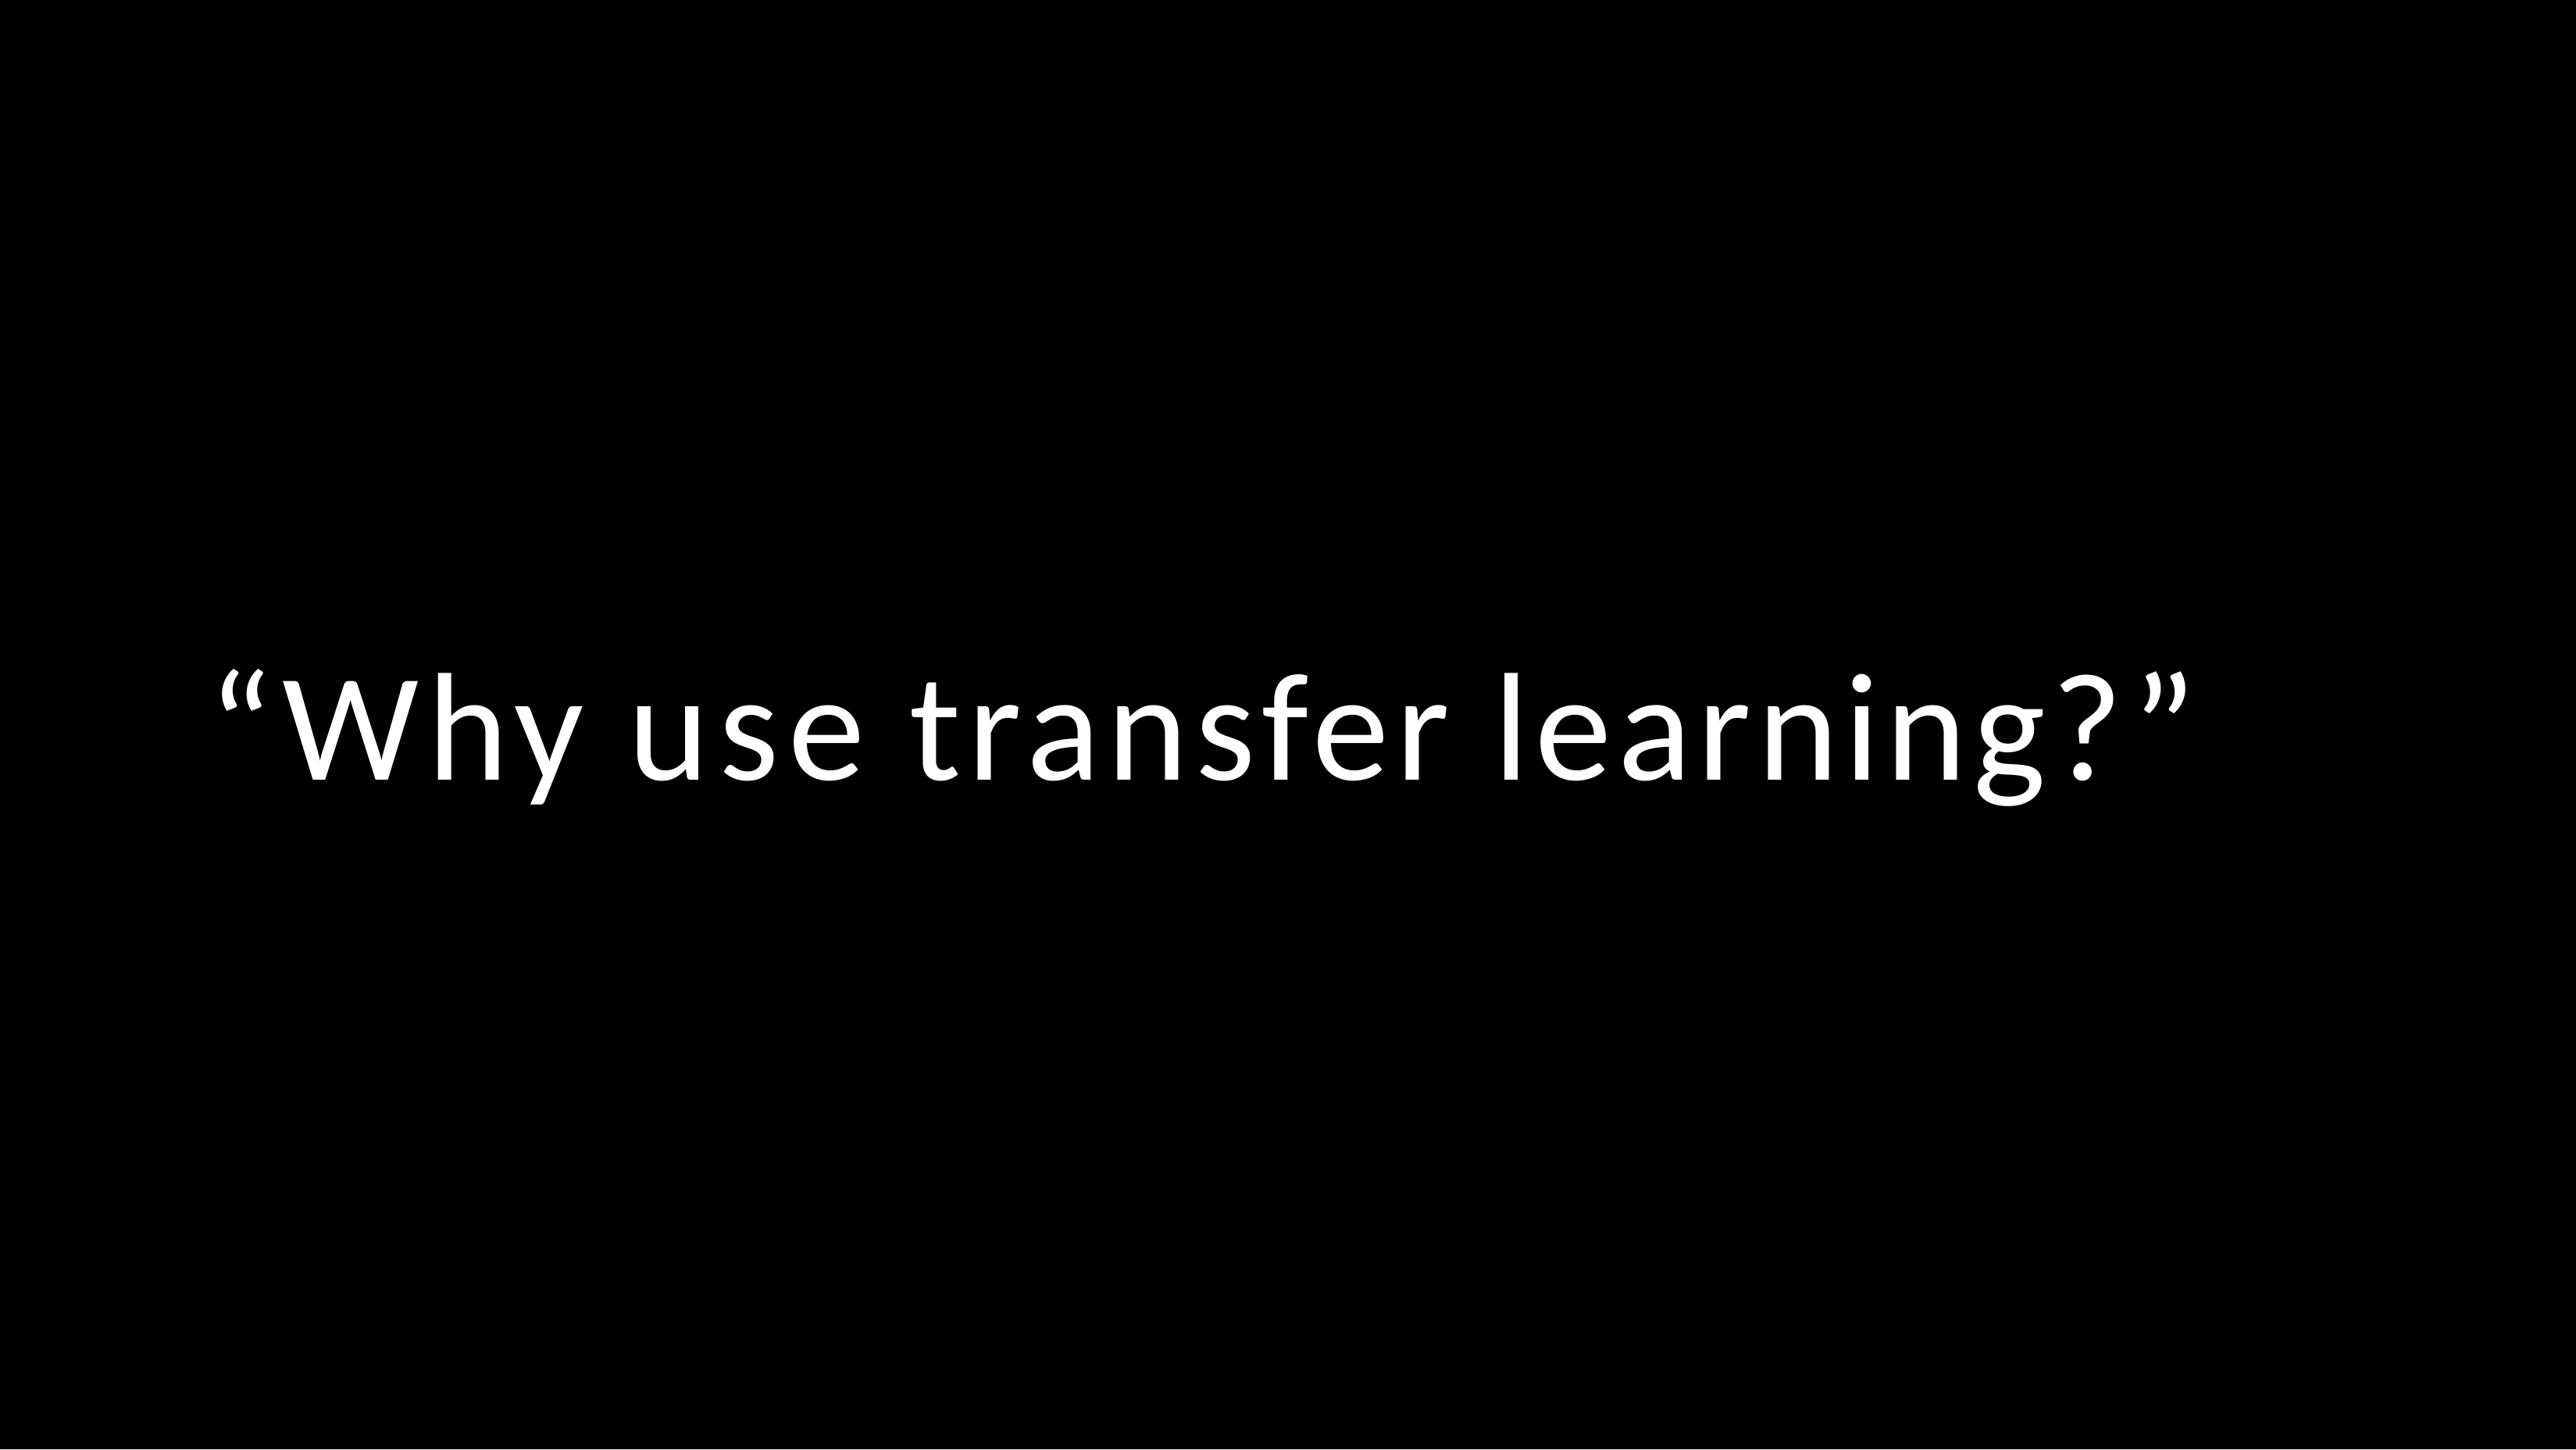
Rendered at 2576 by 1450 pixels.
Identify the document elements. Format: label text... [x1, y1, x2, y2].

title “Why use transfer learning?” [206, 623, 2200, 869]
